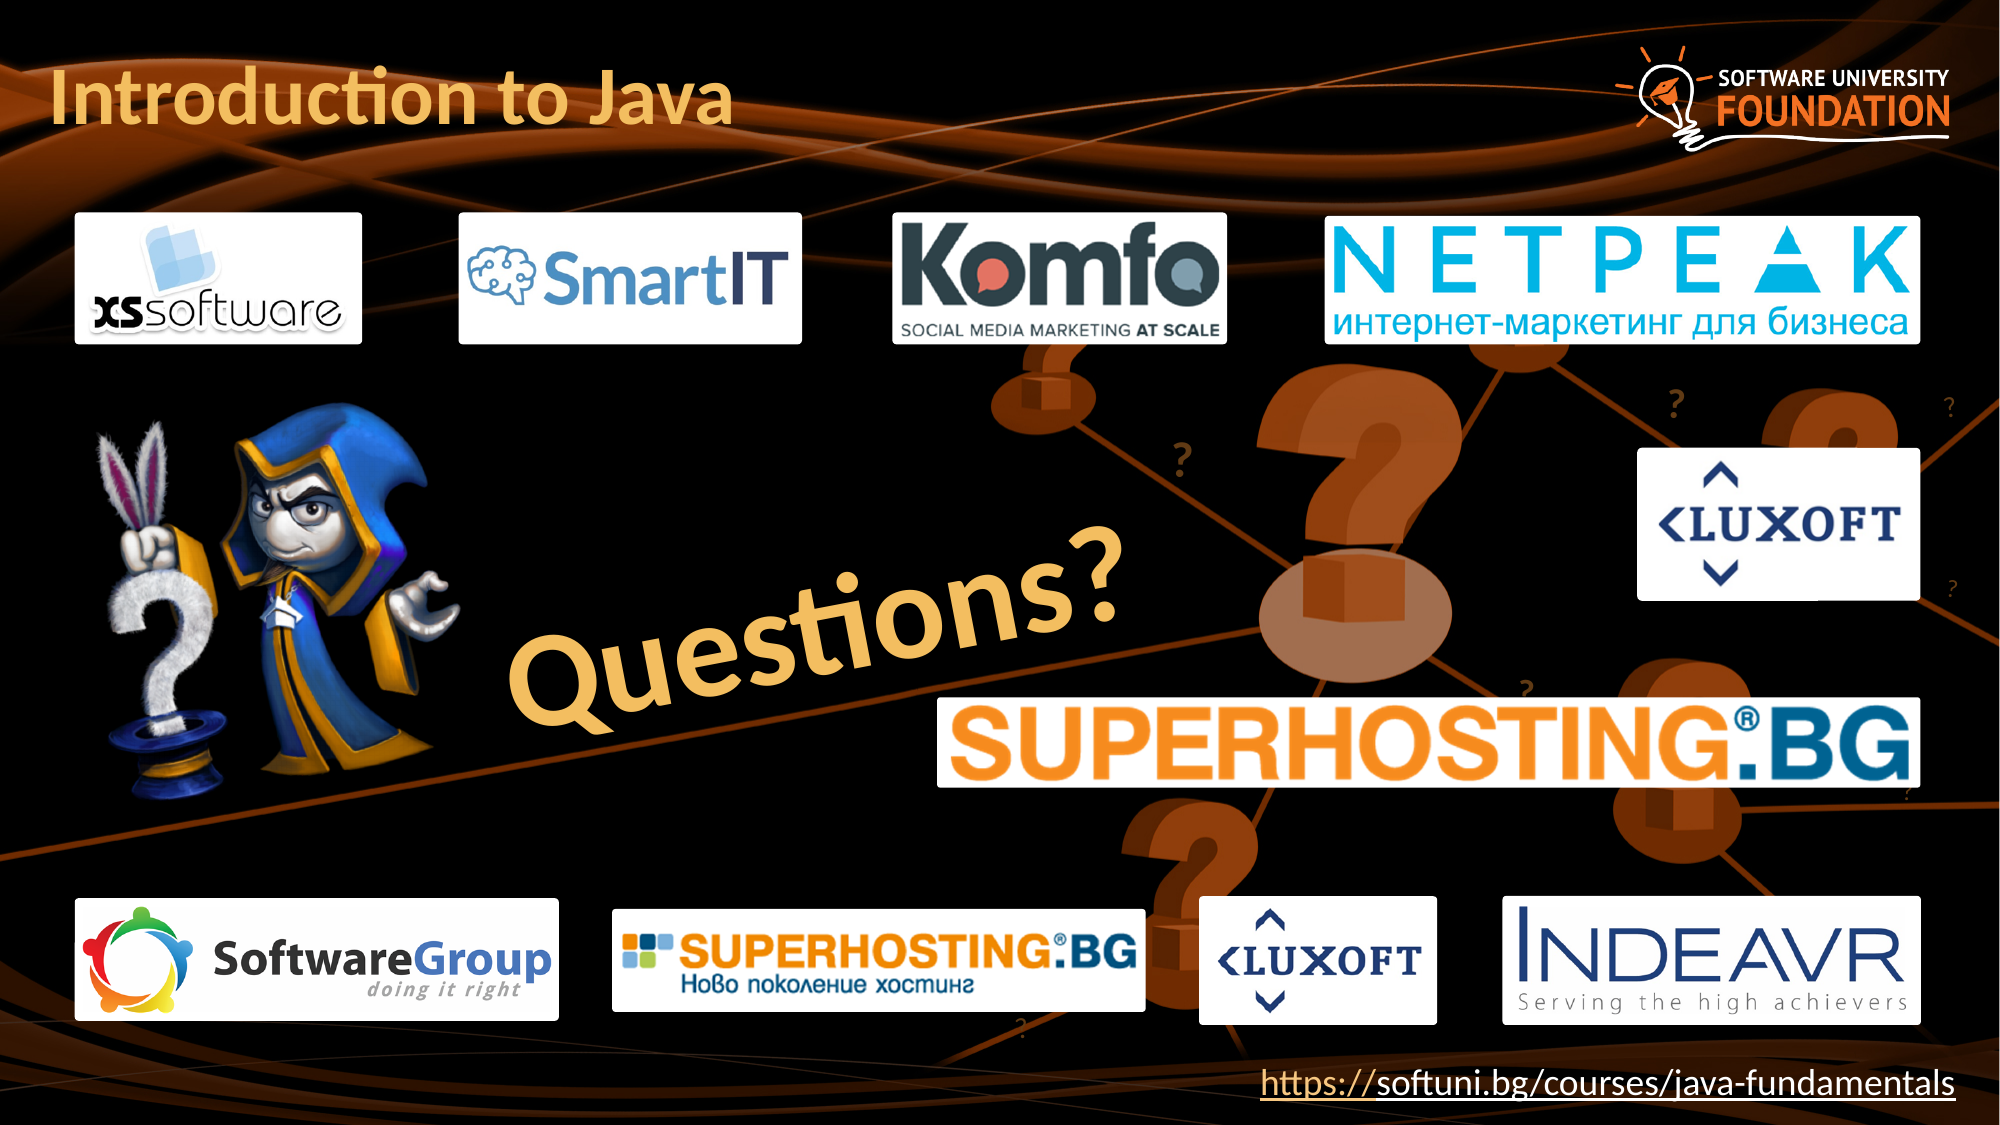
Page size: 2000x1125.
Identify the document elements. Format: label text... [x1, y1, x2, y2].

picture [0, 0, 2000, 1125]
title Introduction to Java [30, 6, 1602, 189]
list https://softuni.bg/courses/java-fundamentals [250, 1050, 1971, 1110]
